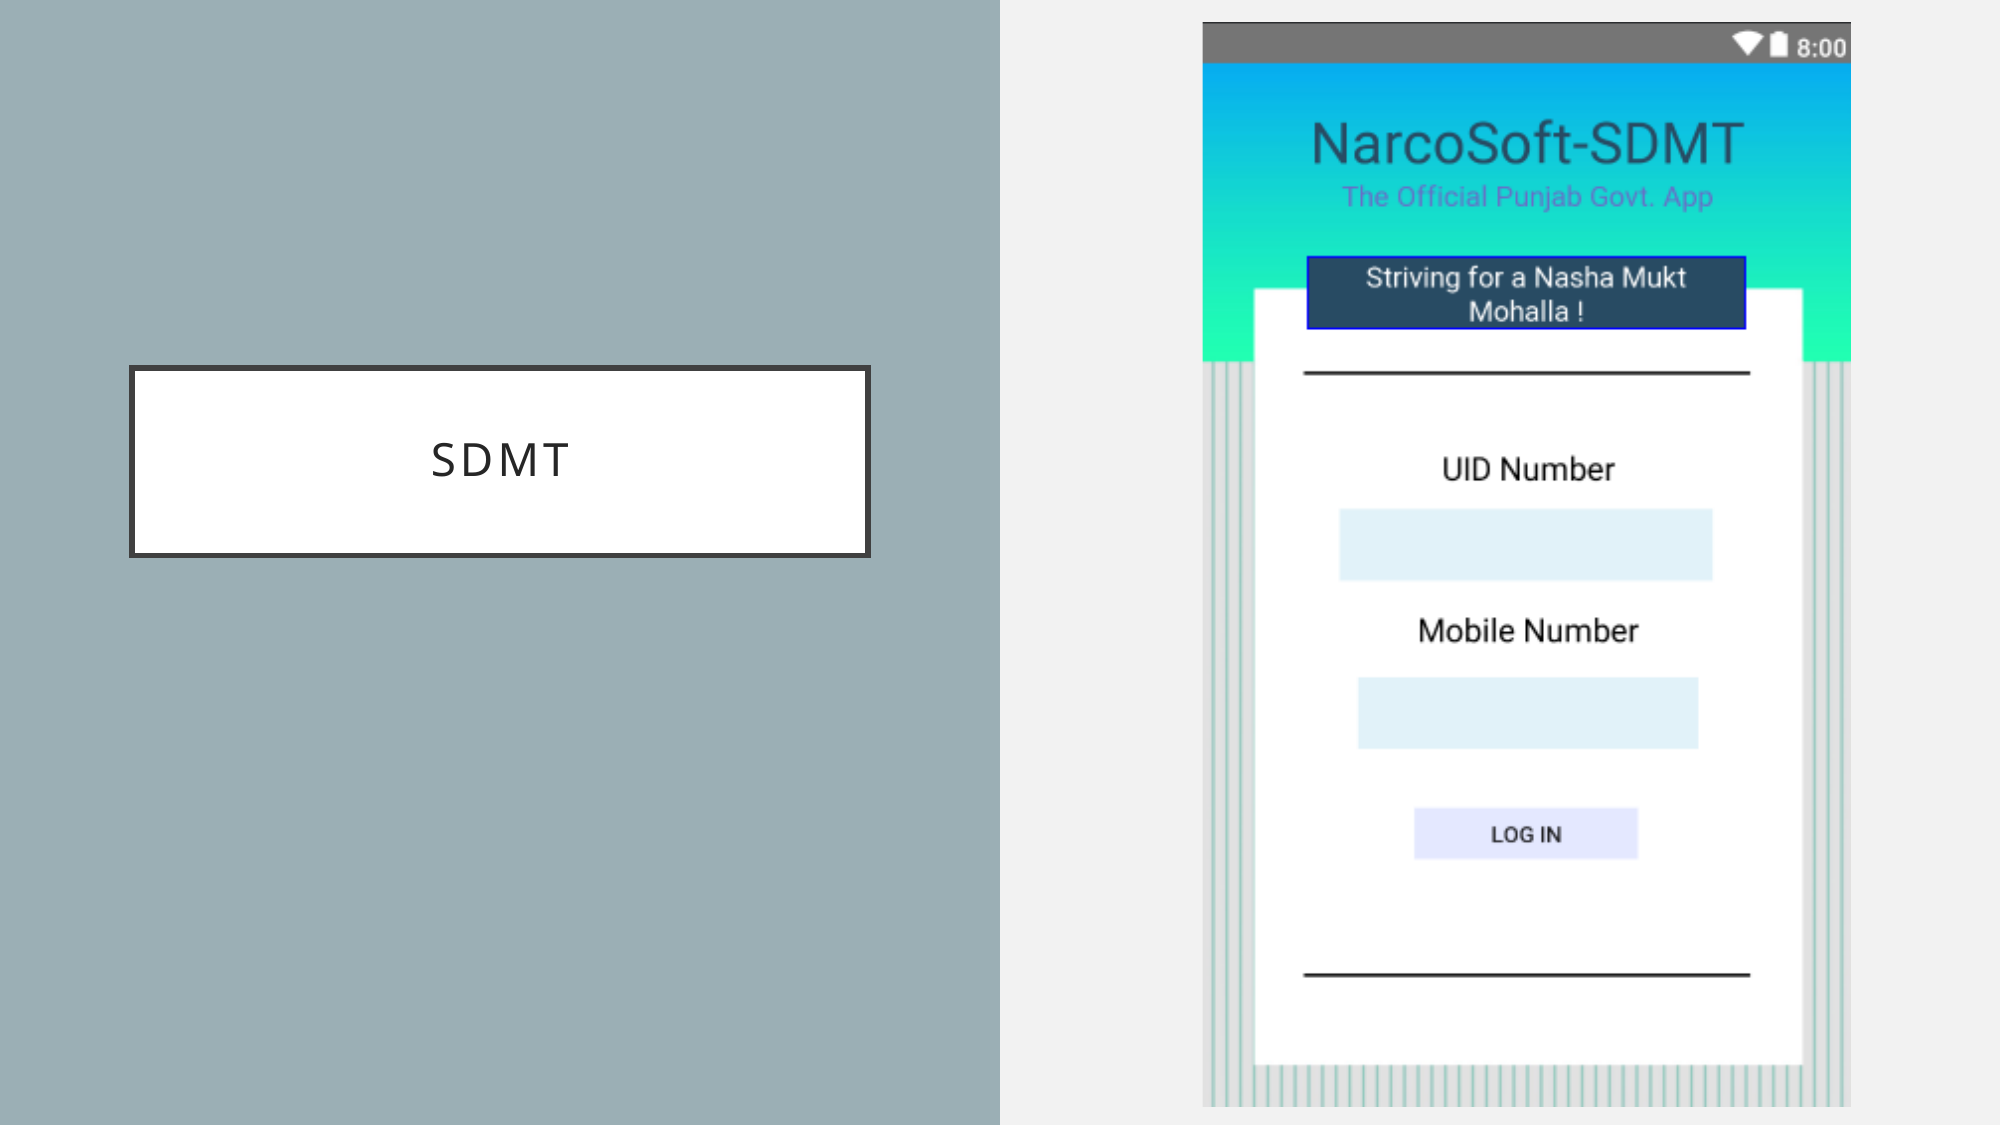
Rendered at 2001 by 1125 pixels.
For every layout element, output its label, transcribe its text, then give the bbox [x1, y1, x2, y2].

picture [1202, 22, 1851, 63]
title SDMT [129, 365, 871, 558]
picture [1202, 114, 1851, 1107]
